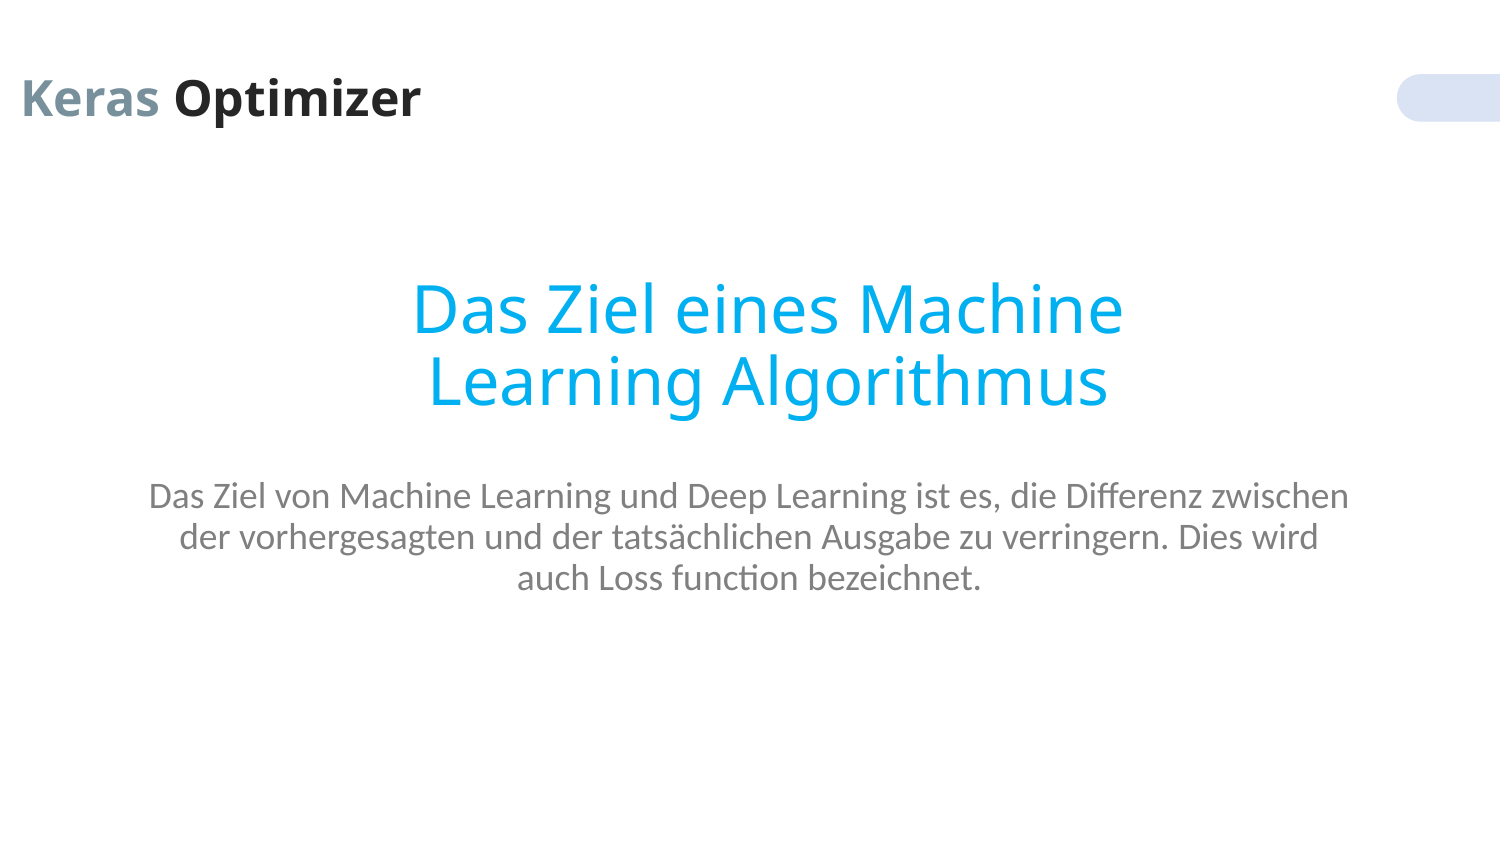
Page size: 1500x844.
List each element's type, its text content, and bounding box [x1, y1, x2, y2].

text_box Keras Optimizer [20, 51, 1169, 151]
text_box Das Ziel eines Machine Learning Algorithmus [258, 276, 1279, 421]
text_box Das Ziel von Machine Learning und Deep Learning ist es, die Differenz zwischen der vorhergesagten und der tatsächlichen Ausgabe zu verringern. Dies wird auch Loss function bezeichnet. [126, 469, 1374, 716]
